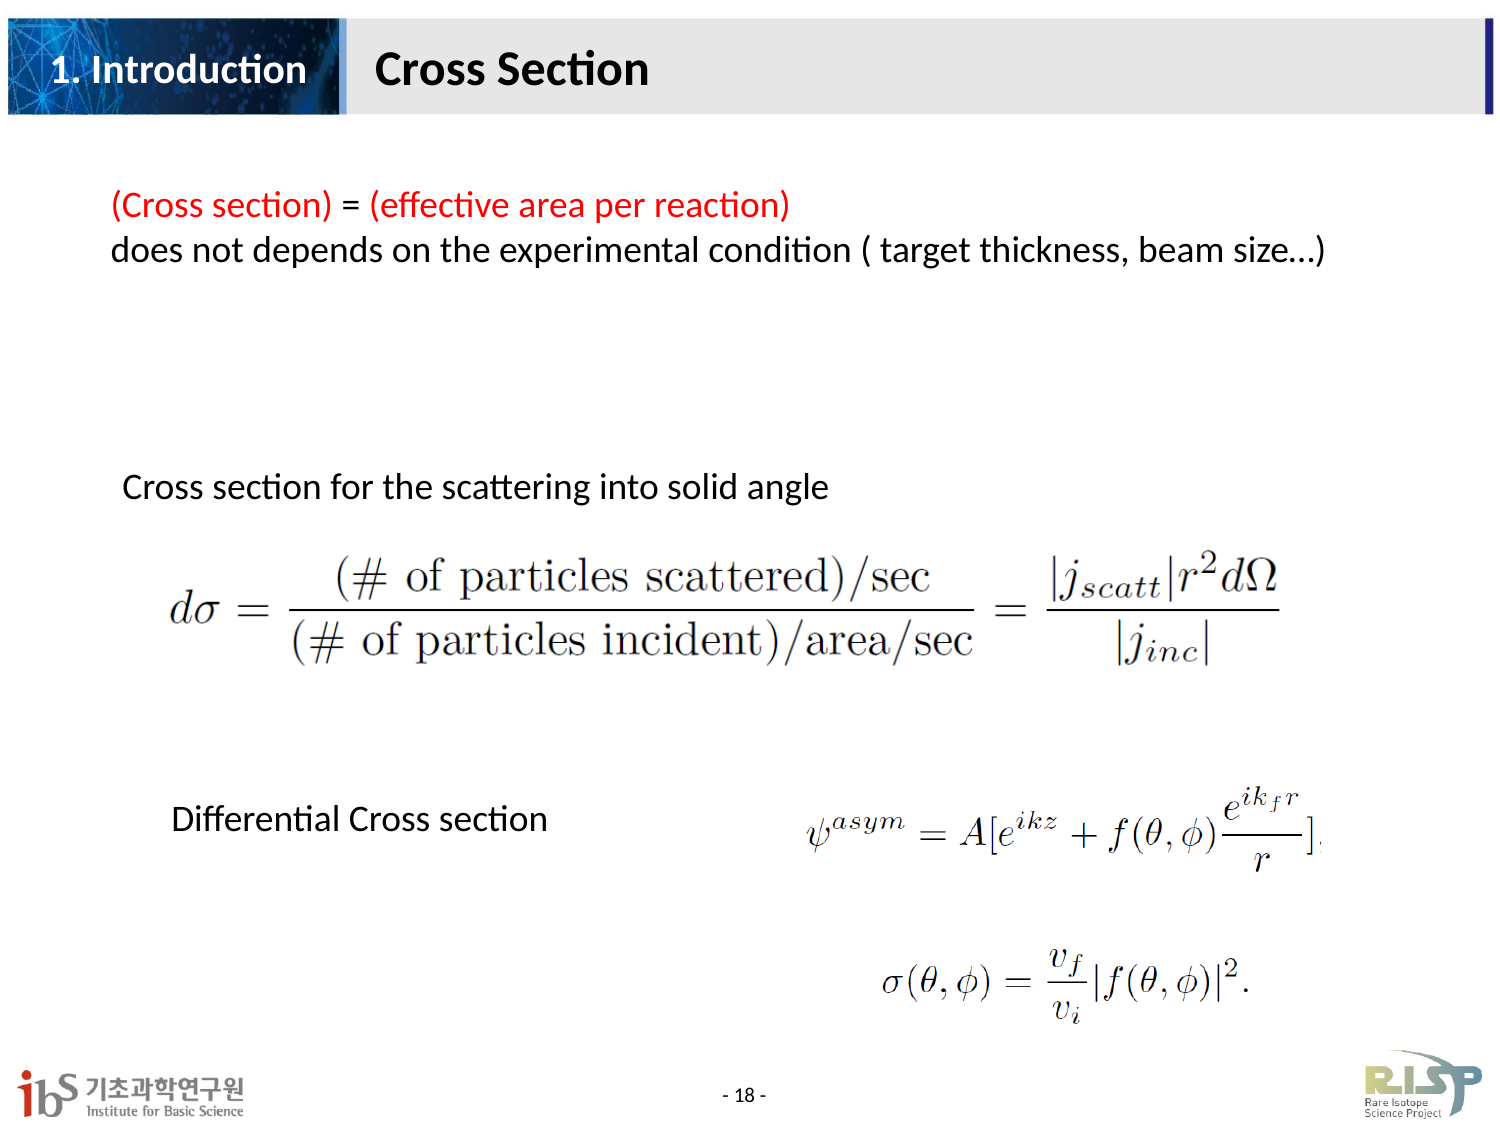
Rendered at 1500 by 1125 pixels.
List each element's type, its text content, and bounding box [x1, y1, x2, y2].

picture [1364, 1049, 1482, 1119]
picture [2, 10, 1500, 130]
text_box Differential Cross section [156, 786, 564, 847]
text_box Cross section for the scattering into solid angle [107, 454, 854, 514]
picture [135, 539, 1311, 678]
picture [17, 1070, 243, 1117]
picture [789, 786, 1321, 1028]
text_box (Cross section) = (effective area per reaction) does not depends on the experimental condition ( target thickness, beam size…) [95, 172, 1343, 278]
